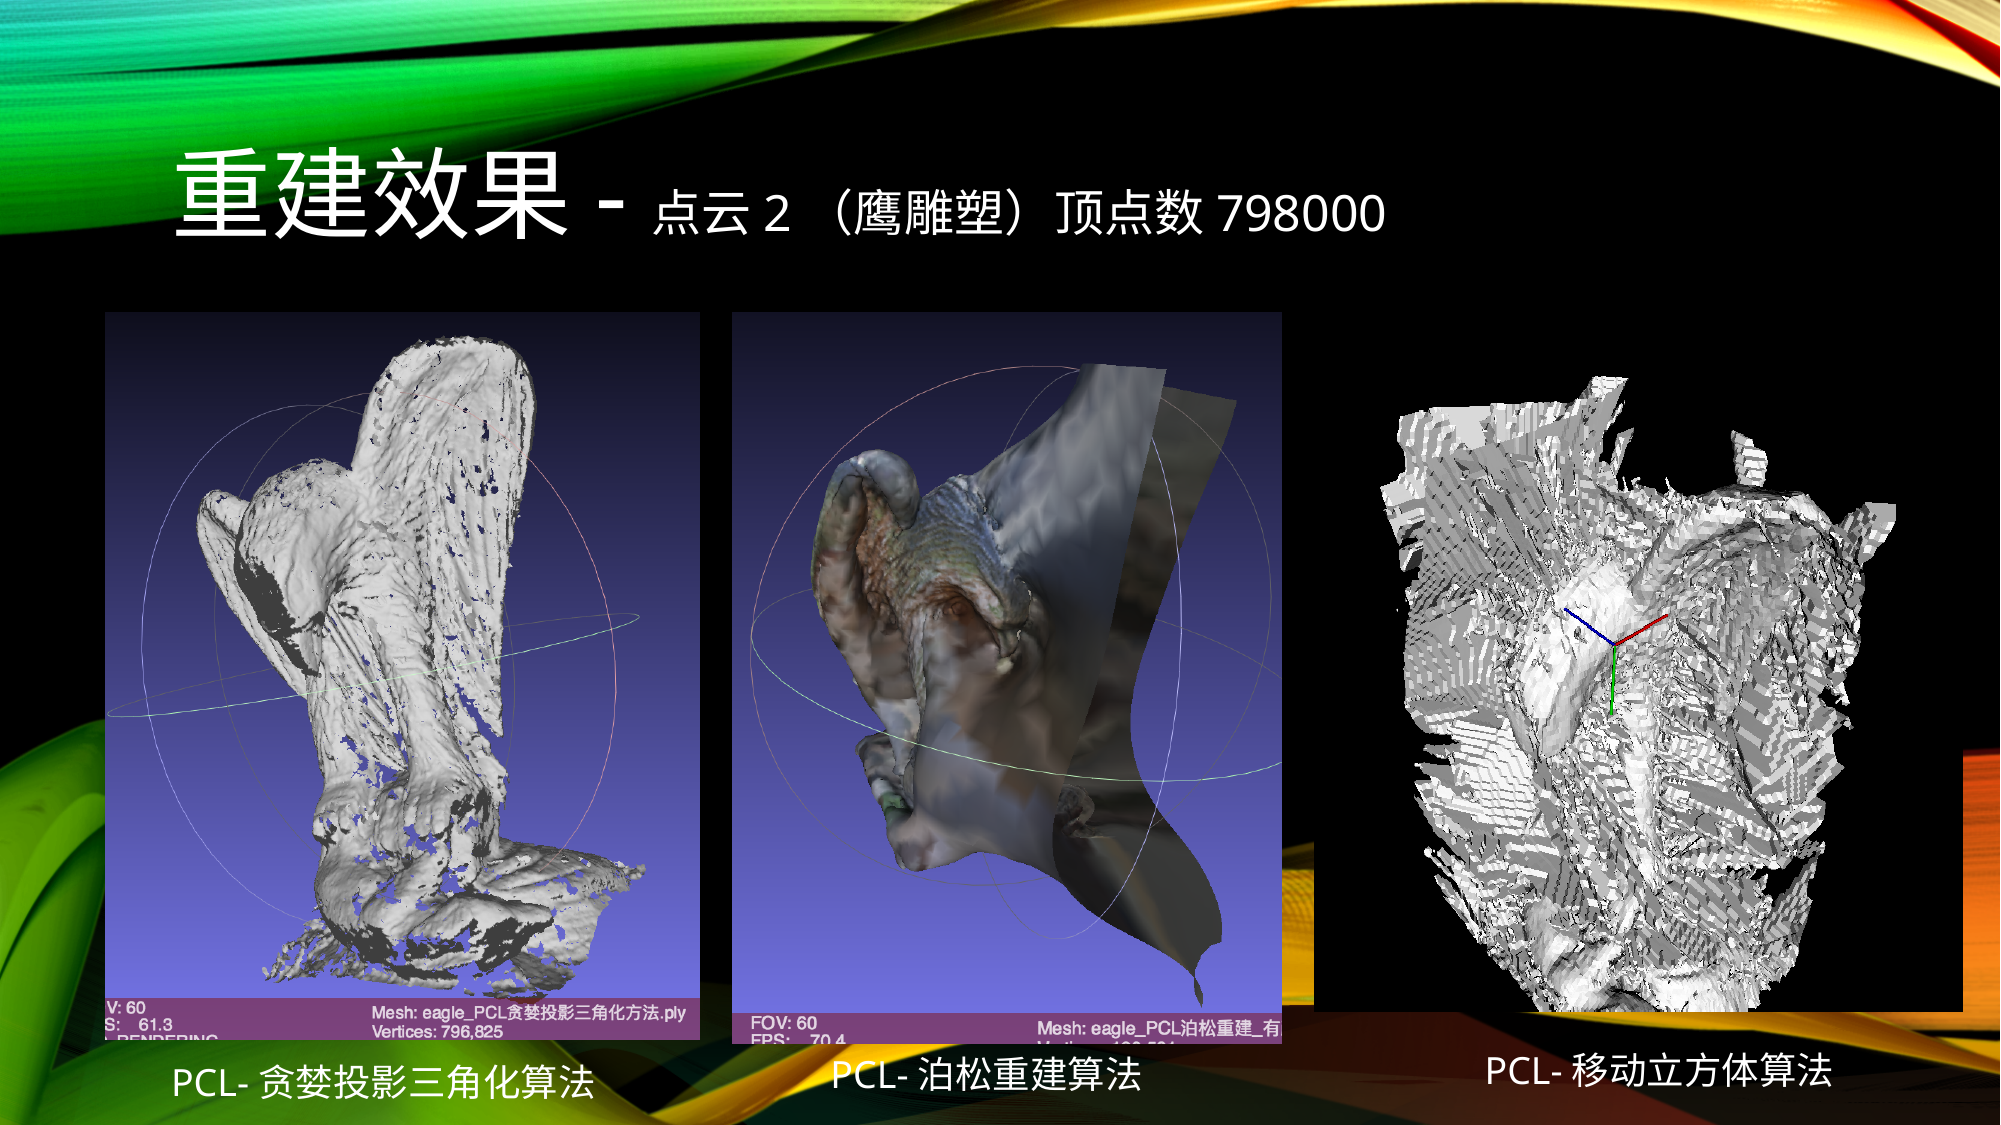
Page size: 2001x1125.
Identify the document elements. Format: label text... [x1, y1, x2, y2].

picture [0, 0, 2000, 237]
text_box PCL-贪婪投影三角化算法 [156, 1051, 628, 1111]
picture [0, 312, 2000, 1125]
title 重建效果-点云2（鹰雕塑）顶点数798000 [156, 120, 1707, 261]
text_box PCL-泊松重建算法 [815, 1044, 1158, 1103]
text_box PCL-移动立方体算法 [1469, 1039, 1850, 1099]
